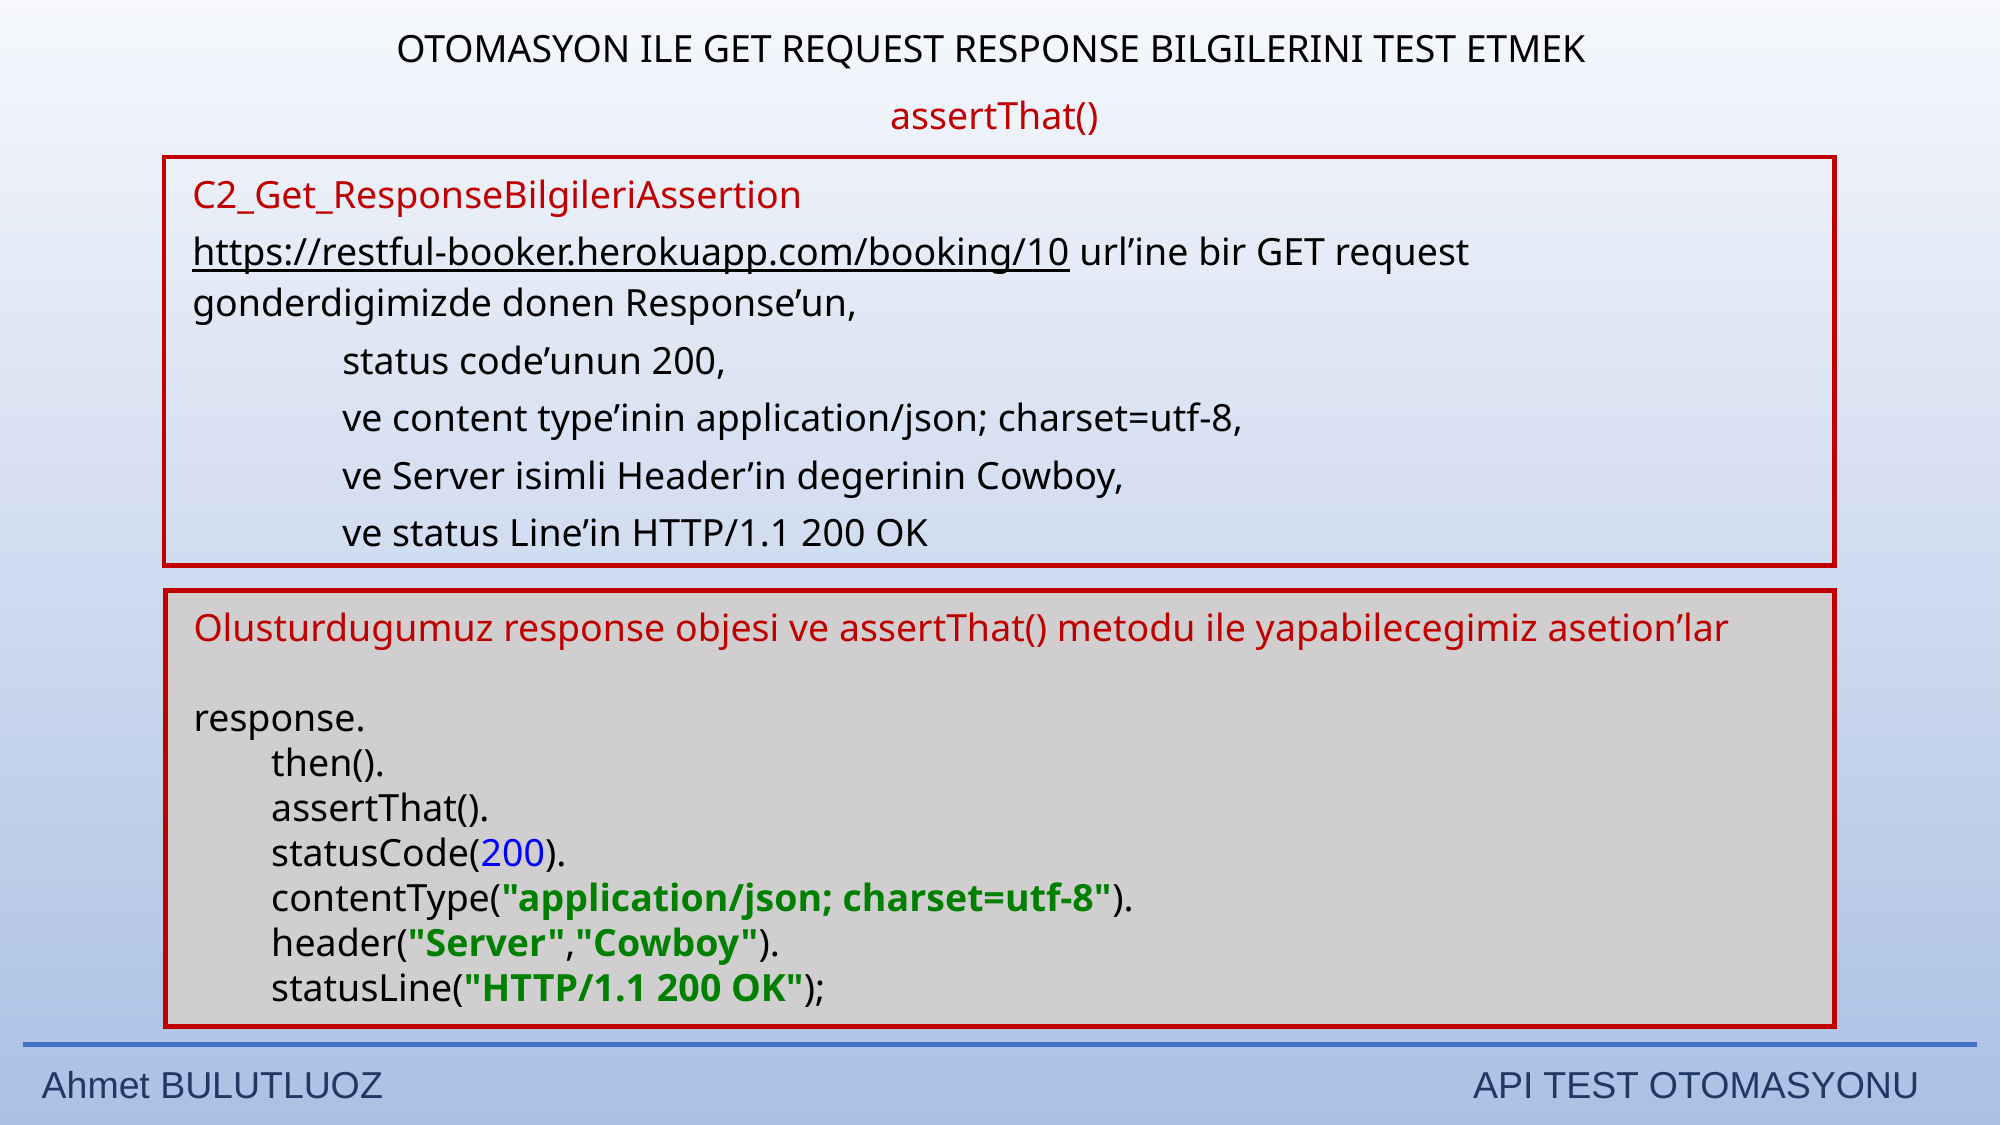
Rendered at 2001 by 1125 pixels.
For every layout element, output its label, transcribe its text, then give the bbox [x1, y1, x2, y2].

text_box OTOMASYON ILE GET REQUEST RESPONSE BILGILERINI TEST ETMEK [381, 18, 1632, 78]
text_box assertThat() [875, 84, 1138, 145]
text_box [165, 590, 1835, 1027]
text_box Ahmet BULUTLUOZ API TEST OTOMASYONU [26, 1053, 1981, 1114]
text_box [164, 156, 1835, 566]
text_box Olusturdugumuz response objesi ve assertThat() metodu ile yapabilecegimiz asetion’lar response. then(). assertThat(). statusCode(200). contentType("application/json; charset=utf-8"). header("Server","Cowboy"). statusLine("HTTP/1.1 200 OK"); [178, 596, 1835, 1017]
